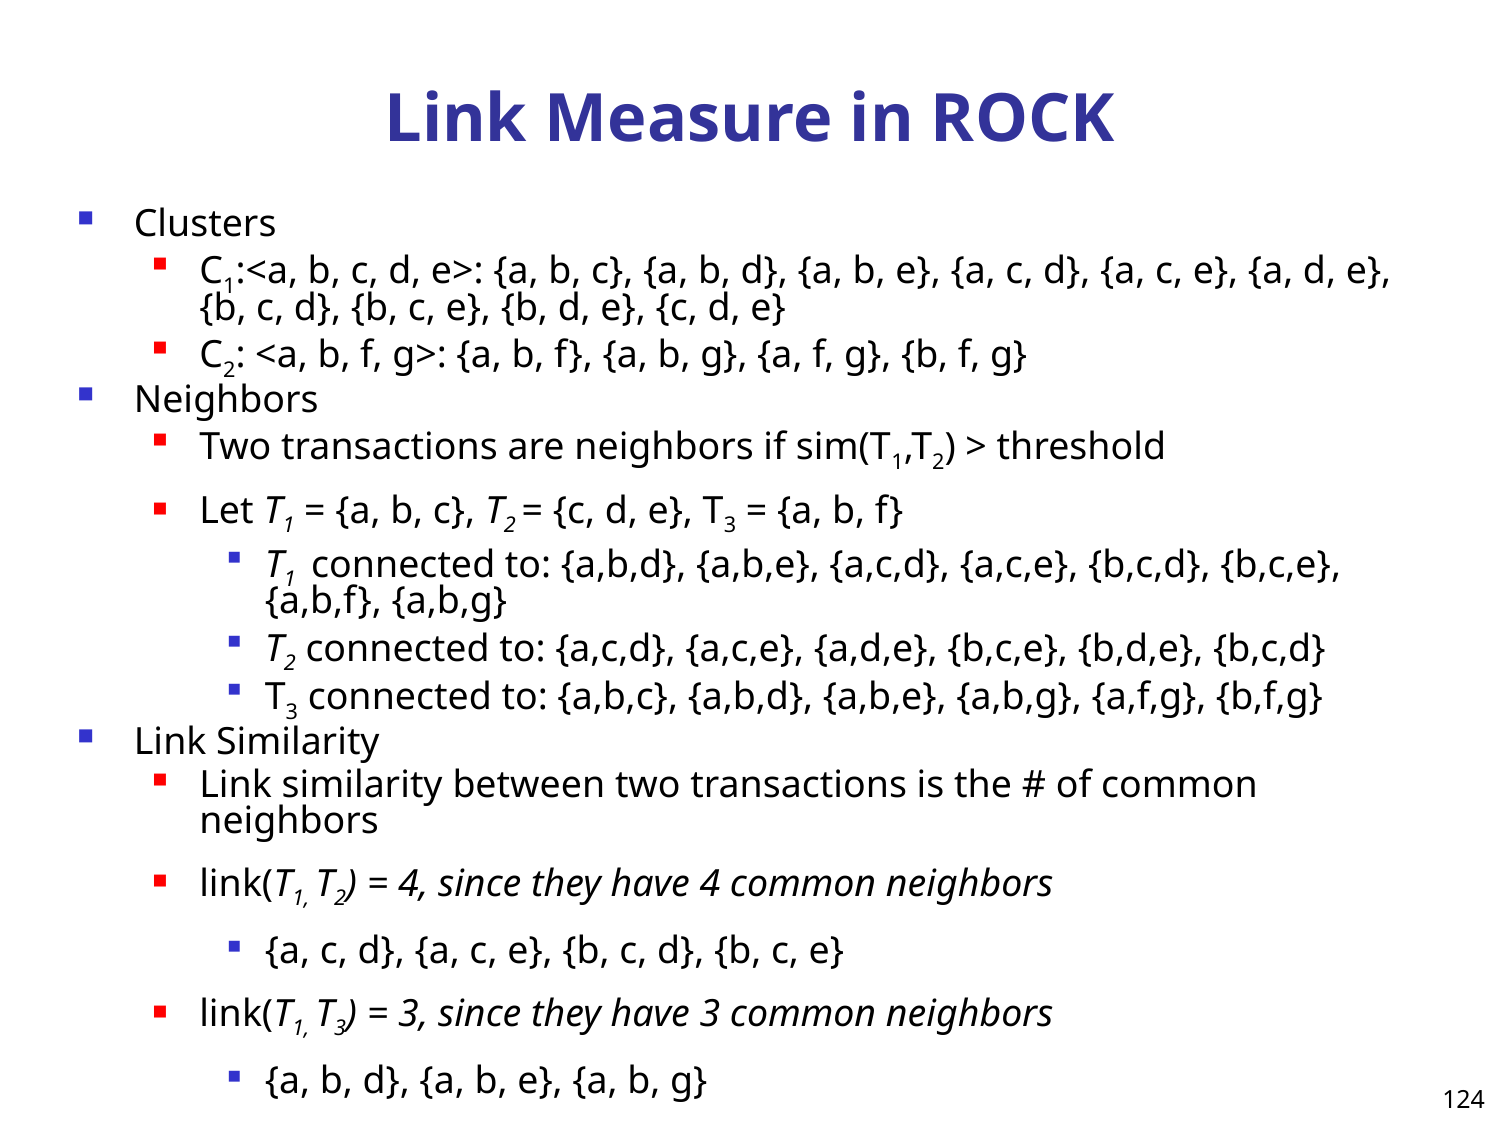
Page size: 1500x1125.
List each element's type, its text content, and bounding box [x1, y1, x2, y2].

title Link Measure in ROCK [0, 62, 1500, 163]
slide_number 124 [1187, 1062, 1500, 1125]
list Clusters C1:<a, b, c, d, e>: {a, b, c}, {a, b, d}, {a, b, e}, {a, c, d}, {a, c, e}, {a, d, e}, {b, c, d}, {b, c, e}, {b, d, e}, {c, d, e} C2: <a, b, f, g>: {a, b, f}, {a, b, g}, {a, f, g}, {b, f, g} Neighbors Two transactions are neighbors if sim(T1,T2) > threshold Let T1 = {a, b, c}, T2 = {c, d, e}, T3 = {a, b, f} T1 connected to: {a,b,d}, {a,b,e}, {a,c,d}, {a,c,e}, {b,c,d}, {b,c,e}, {a,b,f}, {a,b,g} T2 connected to: {a,c,d}, {a,c,e}, {a,d,e}, {b,c,e}, {b,d,e}, {b,c,d} T3 connected to: {a,b,c}, {a,b,d}, {a,b,e}, {a,b,g}, {a,f,g}, {b,f,g} Link Similarity Link similarity between two transactions is the # of common neighbors link(T1, T2) = 4, since they have 4 common neighbors {a, c, d}, {a, c, e}, {b, c, d}, {b, c, e} link(T1, T3) = 3, since they have 3 common neighbors {a, b, d}, {a, b, e}, {a, b, g} [62, 200, 1438, 1088]
